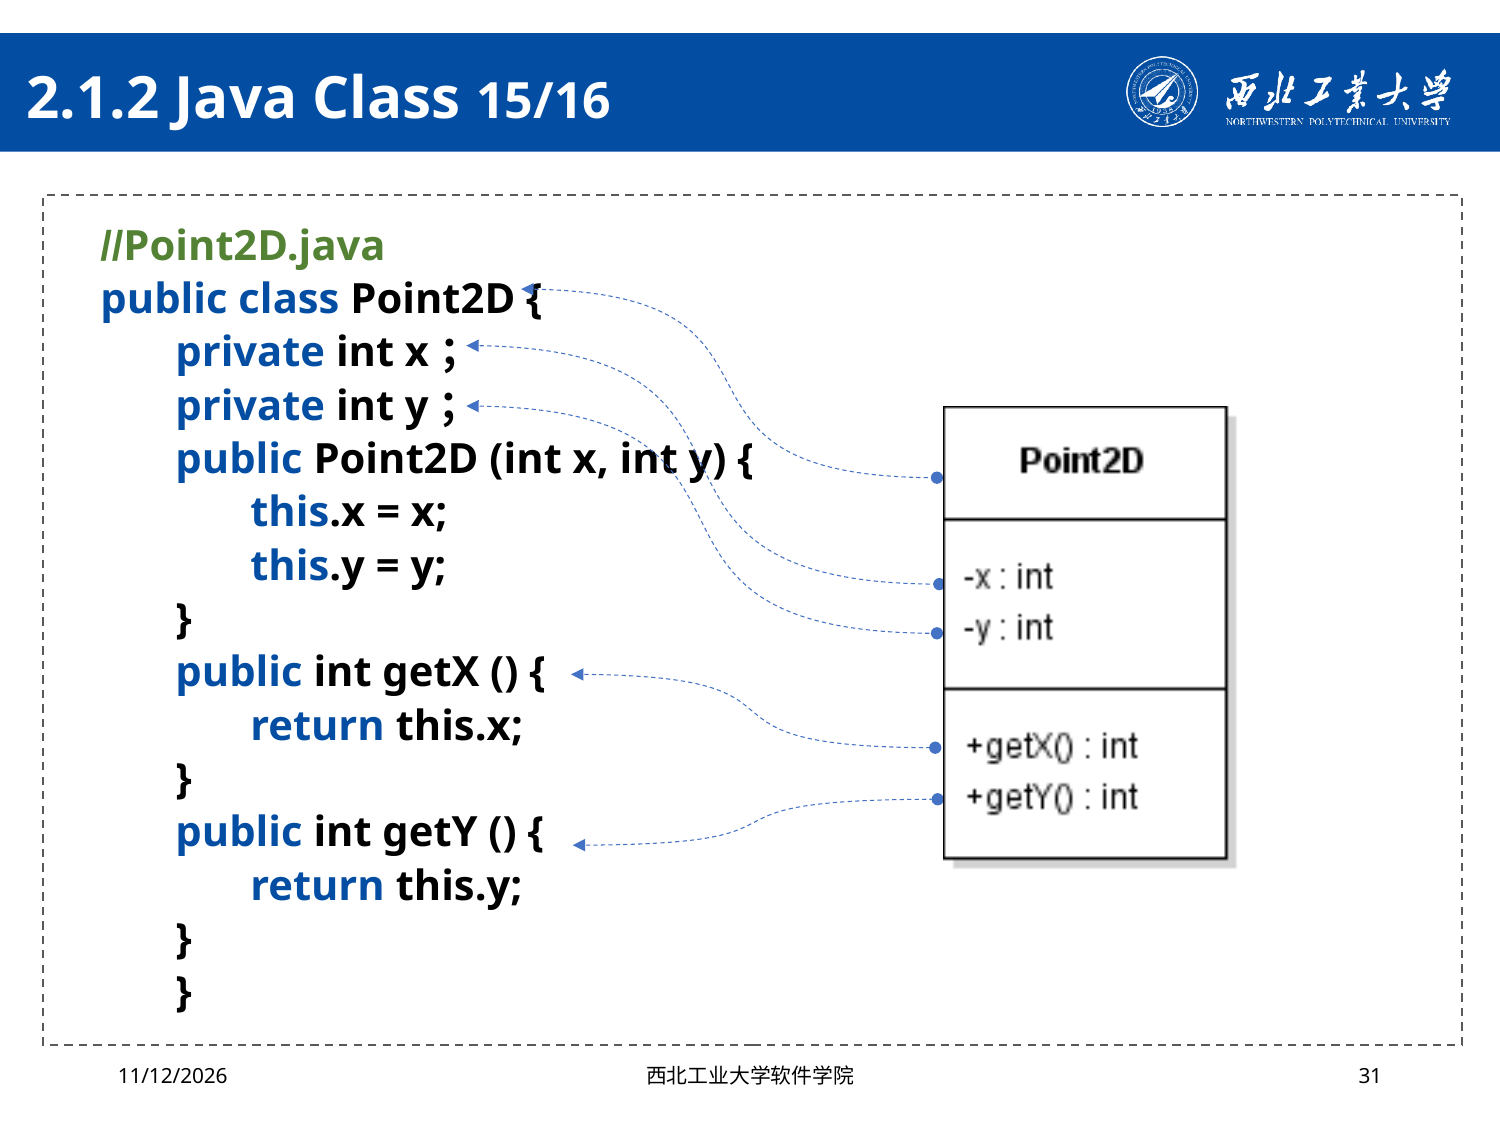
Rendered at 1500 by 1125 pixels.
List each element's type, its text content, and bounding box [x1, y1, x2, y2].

picture [1226, 68, 1451, 125]
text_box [570, 674, 936, 748]
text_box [466, 345, 940, 585]
footer 西北工业大学软件学院 [496, 1055, 1004, 1116]
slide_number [103, 1055, 441, 1116]
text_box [466, 406, 937, 634]
picture [943, 406, 1240, 872]
picture [1126, 56, 1198, 127]
title 2.1.2 Java Class 15/16 [11, 49, 1115, 149]
text_box //Point2D.java public class Point2D { private int x； private int y； public Point2D (int x, int y) { this.x = x; this.y = y; } public int getX () { return this.x; } public int getY () { return this.y; } } [44, 196, 1462, 1044]
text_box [521, 289, 937, 345]
slide_number 31 [1059, 1055, 1397, 1116]
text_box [572, 799, 938, 846]
